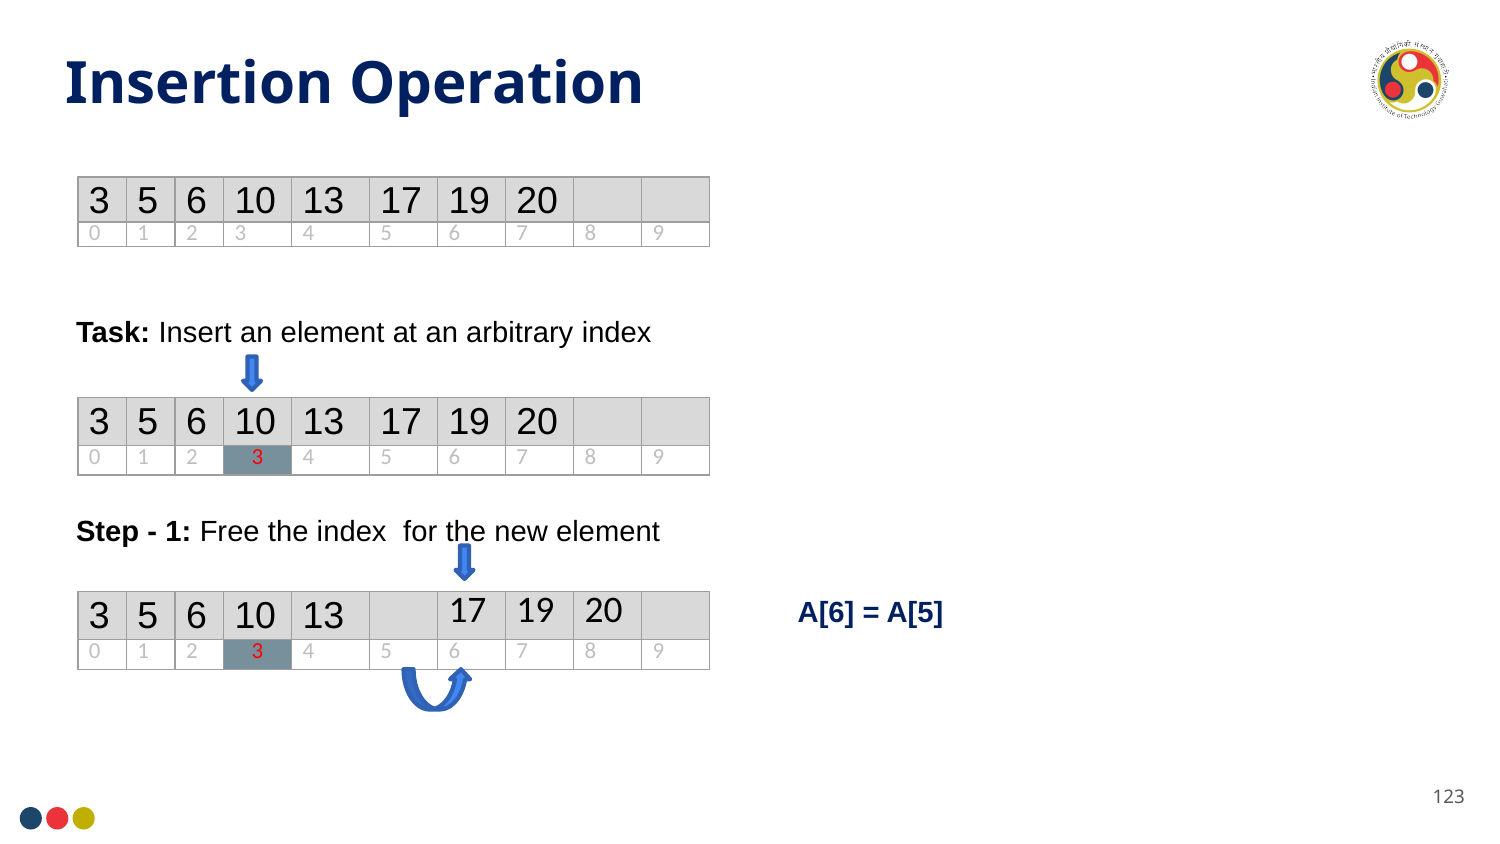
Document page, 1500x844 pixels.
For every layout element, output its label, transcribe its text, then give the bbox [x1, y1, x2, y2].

table_header [642, 398, 709, 445]
text_box Insertion Operation [51, 38, 1449, 132]
text_box [453, 543, 476, 582]
table_cell 9 [642, 446, 709, 474]
table_cell 4 [292, 223, 369, 246]
table_header 10 [224, 178, 291, 221]
table_cell 7 [506, 223, 573, 246]
table_header 19 [438, 398, 505, 445]
table_cell 0 [79, 446, 126, 474]
text_box [241, 354, 263, 392]
table_cell 8 [574, 640, 641, 669]
table_cell 1 [127, 640, 174, 669]
table_header [642, 178, 709, 221]
text_box [401, 667, 473, 712]
text_box A[6] = A[5] [783, 585, 1307, 636]
table_header 10 [224, 592, 291, 639]
table_header 17 [370, 178, 437, 221]
table_cell 4 [292, 640, 369, 669]
table_header [642, 592, 709, 639]
table_header 20 [574, 592, 641, 639]
table_cell 3 [224, 223, 291, 246]
table_cell 6 [438, 640, 505, 669]
table_cell 6 [438, 223, 505, 246]
table_header 13 [292, 398, 369, 445]
table_header 13 [292, 592, 369, 639]
slide_number 123 [1389, 764, 1480, 830]
table_cell 0 [79, 640, 126, 669]
table_header 5 [127, 592, 174, 639]
table_cell 3 [224, 446, 291, 474]
table_header 6 [176, 178, 223, 221]
table_header 5 [127, 398, 174, 445]
table_header 20 [506, 178, 573, 221]
table_header 3 [79, 398, 126, 445]
table_header 19 [438, 178, 505, 221]
table_header 6 [176, 398, 223, 445]
table_header 3 [79, 178, 126, 221]
table_cell 9 [642, 223, 709, 246]
table_cell 3 [224, 640, 291, 669]
table_cell 5 [370, 446, 437, 474]
table_cell 8 [574, 446, 641, 474]
table_cell 8 [574, 223, 641, 246]
table_cell 9 [642, 640, 709, 669]
table_header 17 [438, 592, 505, 639]
table_cell 4 [292, 446, 369, 474]
table_cell 1 [127, 446, 174, 474]
table_cell 6 [438, 446, 505, 474]
table_header 17 [370, 398, 437, 445]
table_header 3 [79, 592, 126, 639]
table_cell 0 [79, 223, 126, 246]
table_header 5 [127, 178, 174, 221]
table_cell 2 [176, 446, 223, 474]
table_cell 1 [127, 223, 174, 246]
table_cell 5 [370, 640, 437, 669]
table_header 10 [224, 398, 291, 445]
table_cell 2 [176, 640, 223, 669]
table_header [574, 398, 641, 445]
table_cell 5 [370, 223, 437, 246]
table_cell 7 [506, 446, 573, 474]
table_header 20 [506, 398, 573, 445]
table_cell 7 [506, 640, 573, 669]
table_cell 2 [176, 223, 223, 246]
table_header 13 [292, 178, 369, 221]
table_header [370, 592, 437, 639]
table_header 6 [176, 592, 223, 639]
table_header 19 [506, 592, 573, 639]
table_header [574, 178, 641, 221]
